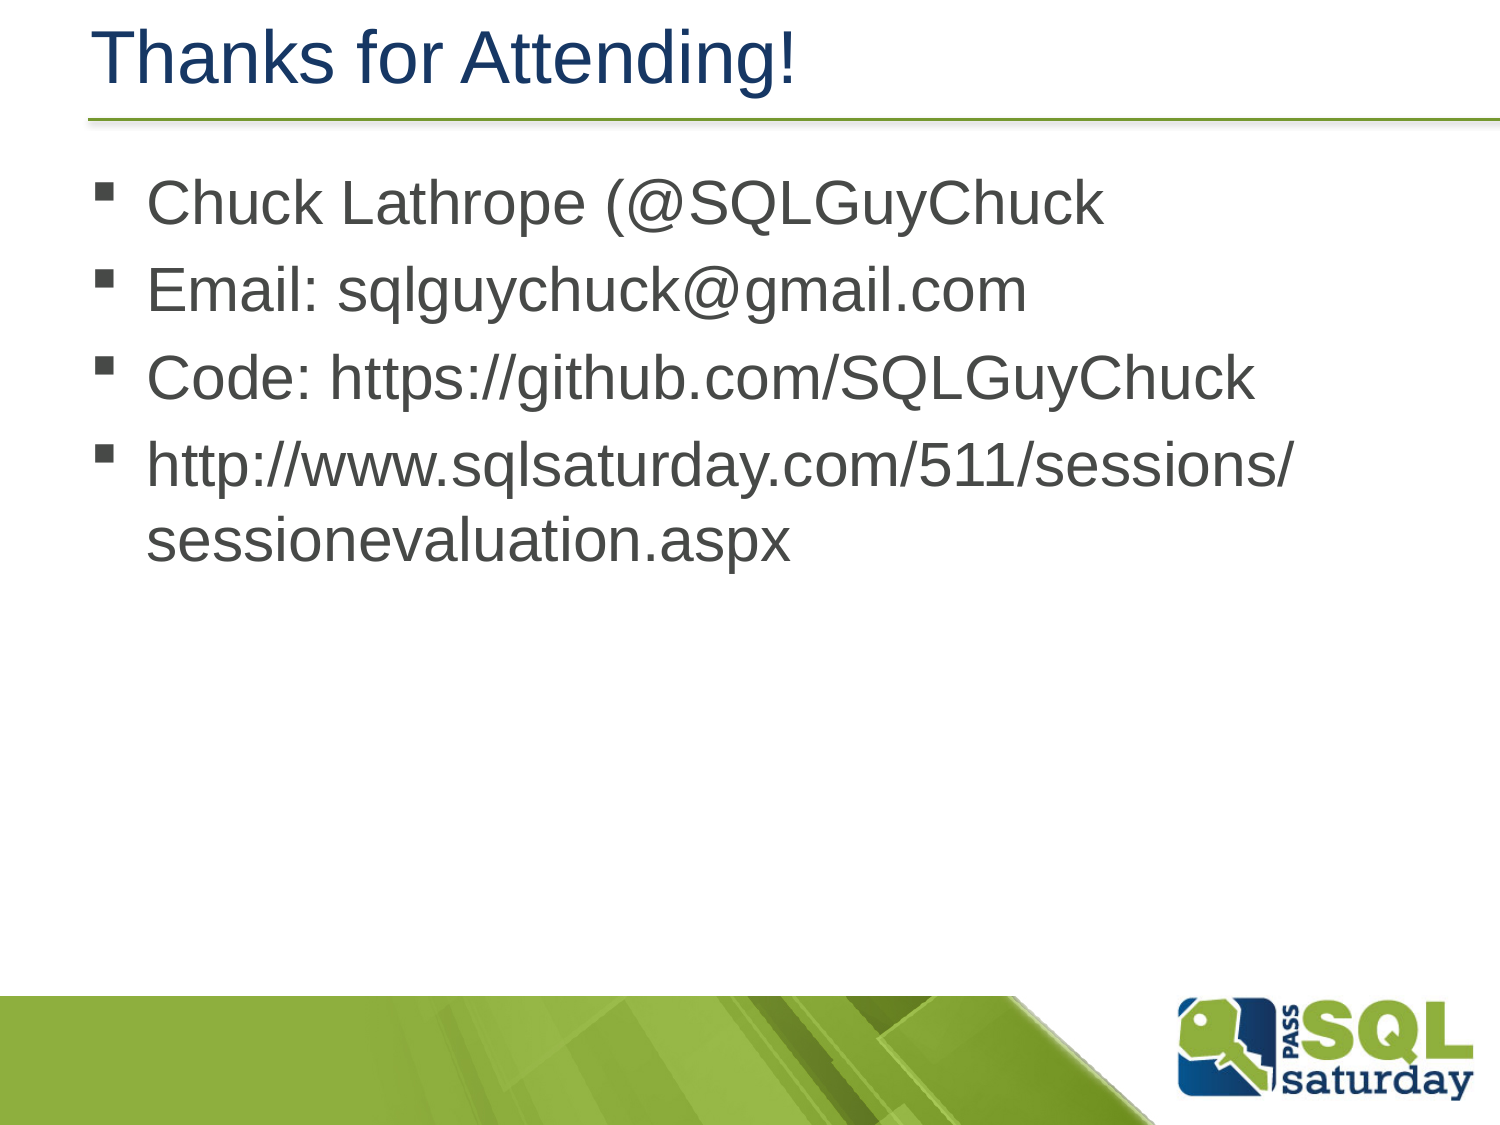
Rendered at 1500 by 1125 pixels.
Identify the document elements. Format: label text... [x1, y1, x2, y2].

picture [0, 969, 1483, 1125]
title Thanks for Attending! [75, 0, 1426, 120]
list Chuck Lathrope (@SQLGuyChuck Email: sqlguychuck@gmail.com Code: https://github.com/SQLGuyChuck http://www.sqlsaturday.com/511/sessions/sessionevaluation.aspx [75, 154, 1425, 1005]
